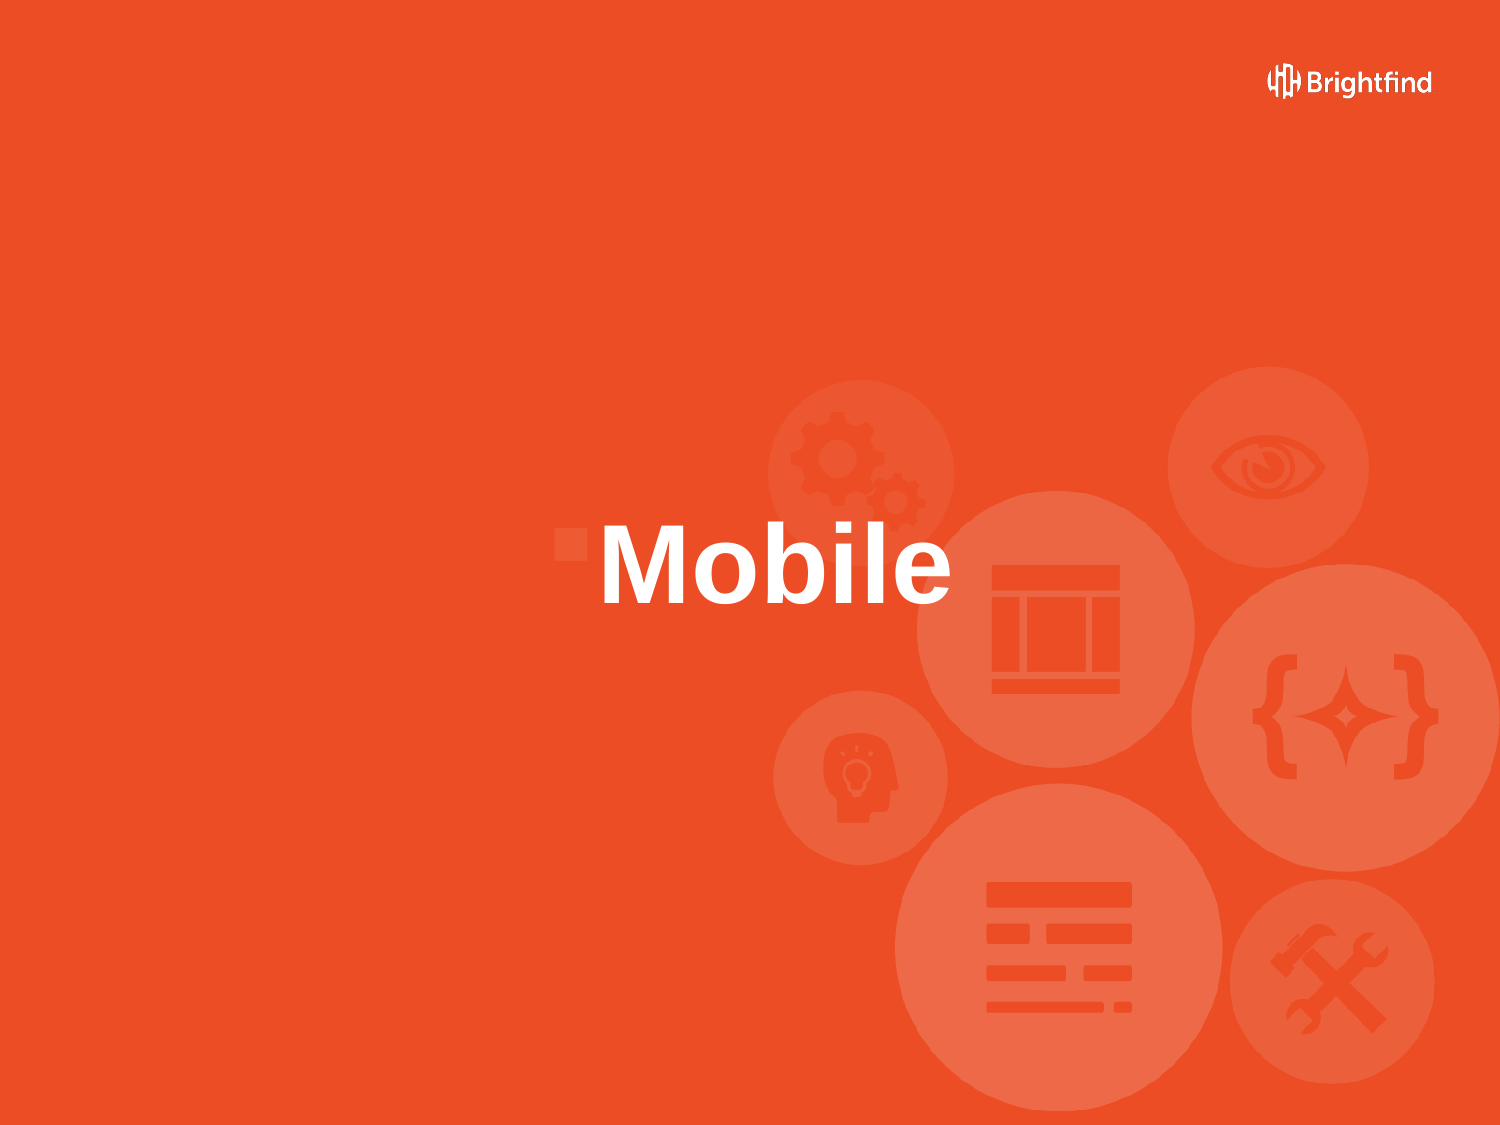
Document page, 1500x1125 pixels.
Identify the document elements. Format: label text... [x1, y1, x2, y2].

list Mobile [71, 387, 1429, 731]
